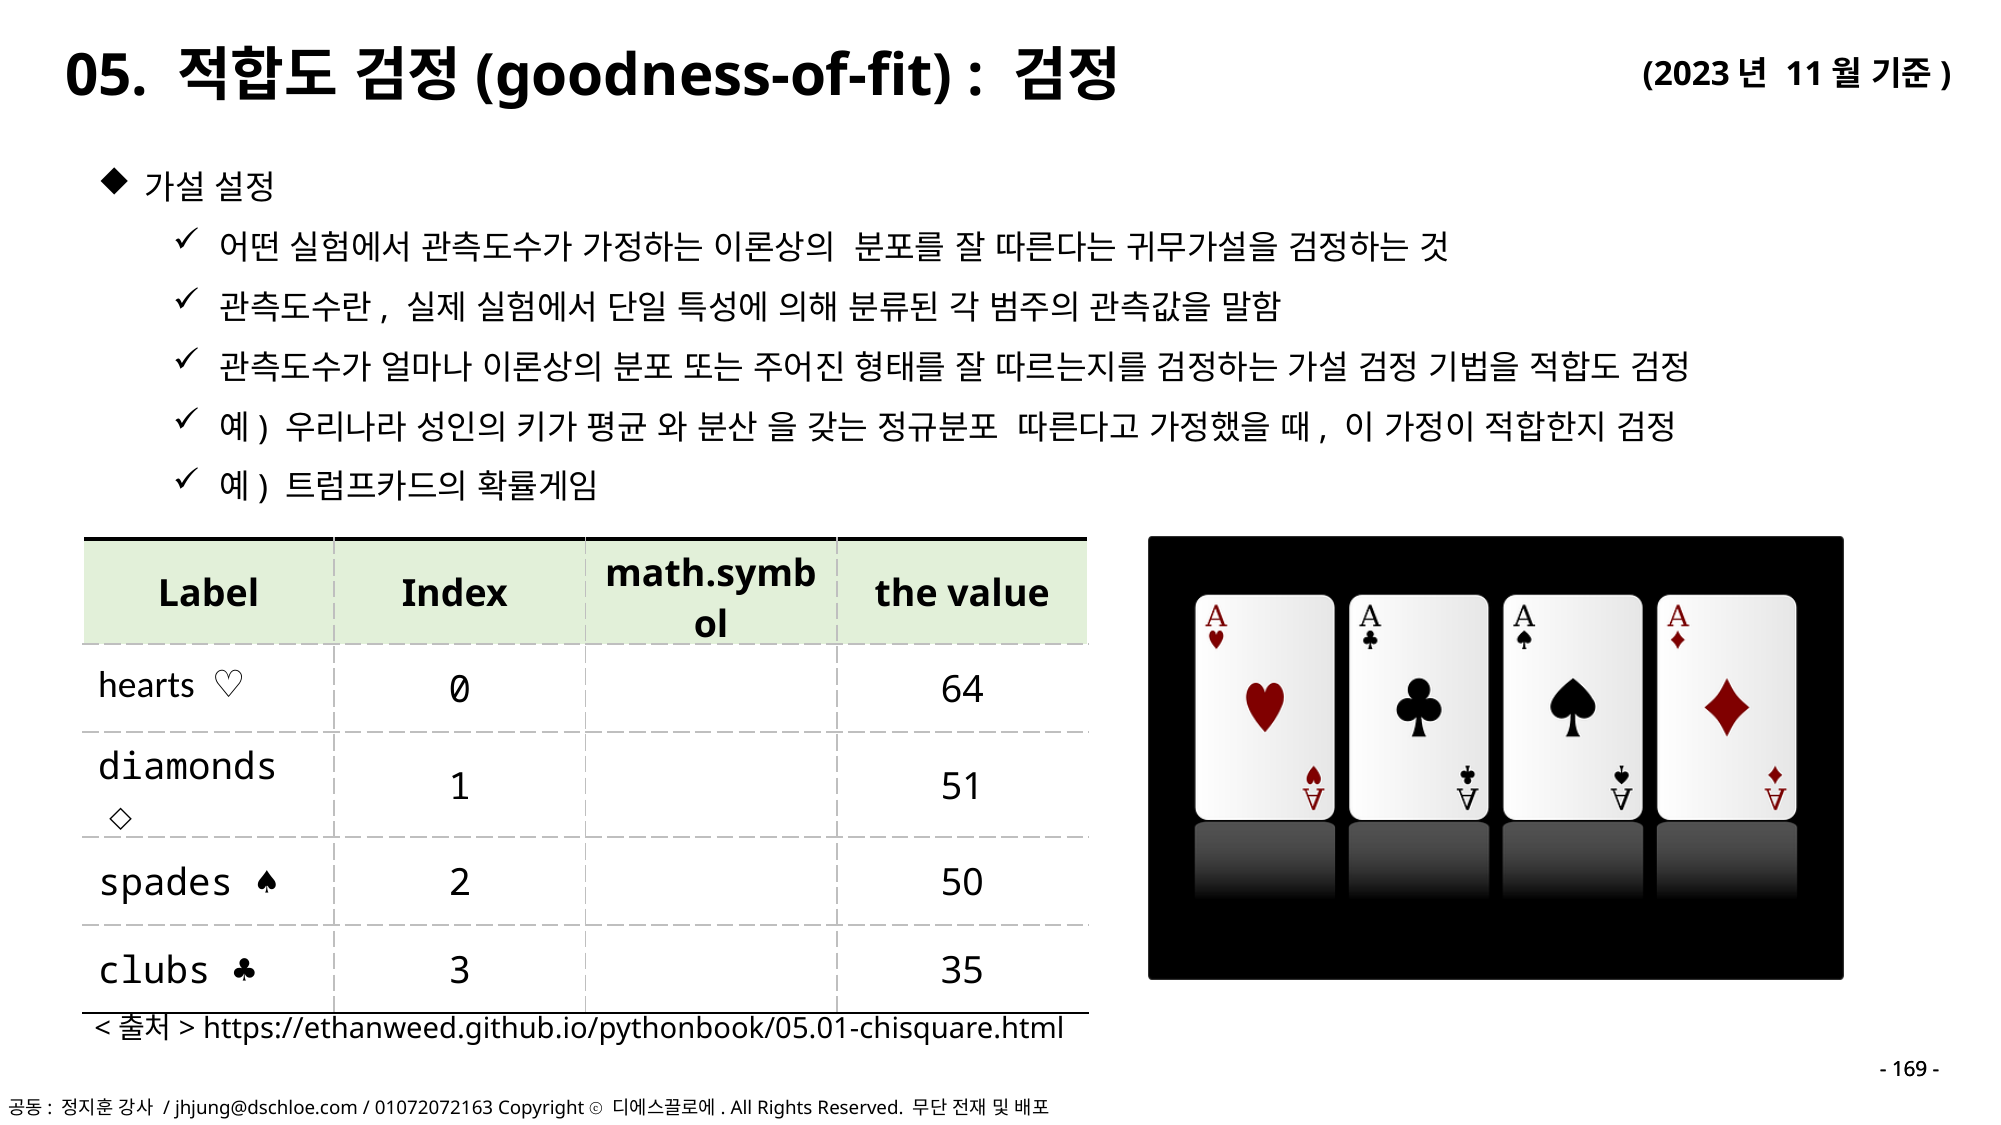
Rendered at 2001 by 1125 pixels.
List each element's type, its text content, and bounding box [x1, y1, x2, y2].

picture [1148, 536, 1844, 980]
slide_number - 169 - [1504, 1039, 1955, 1100]
text_box <출처> https://ethanweed.github.io/pythonbook/05.01-chisquare.html [79, 1001, 1291, 1052]
